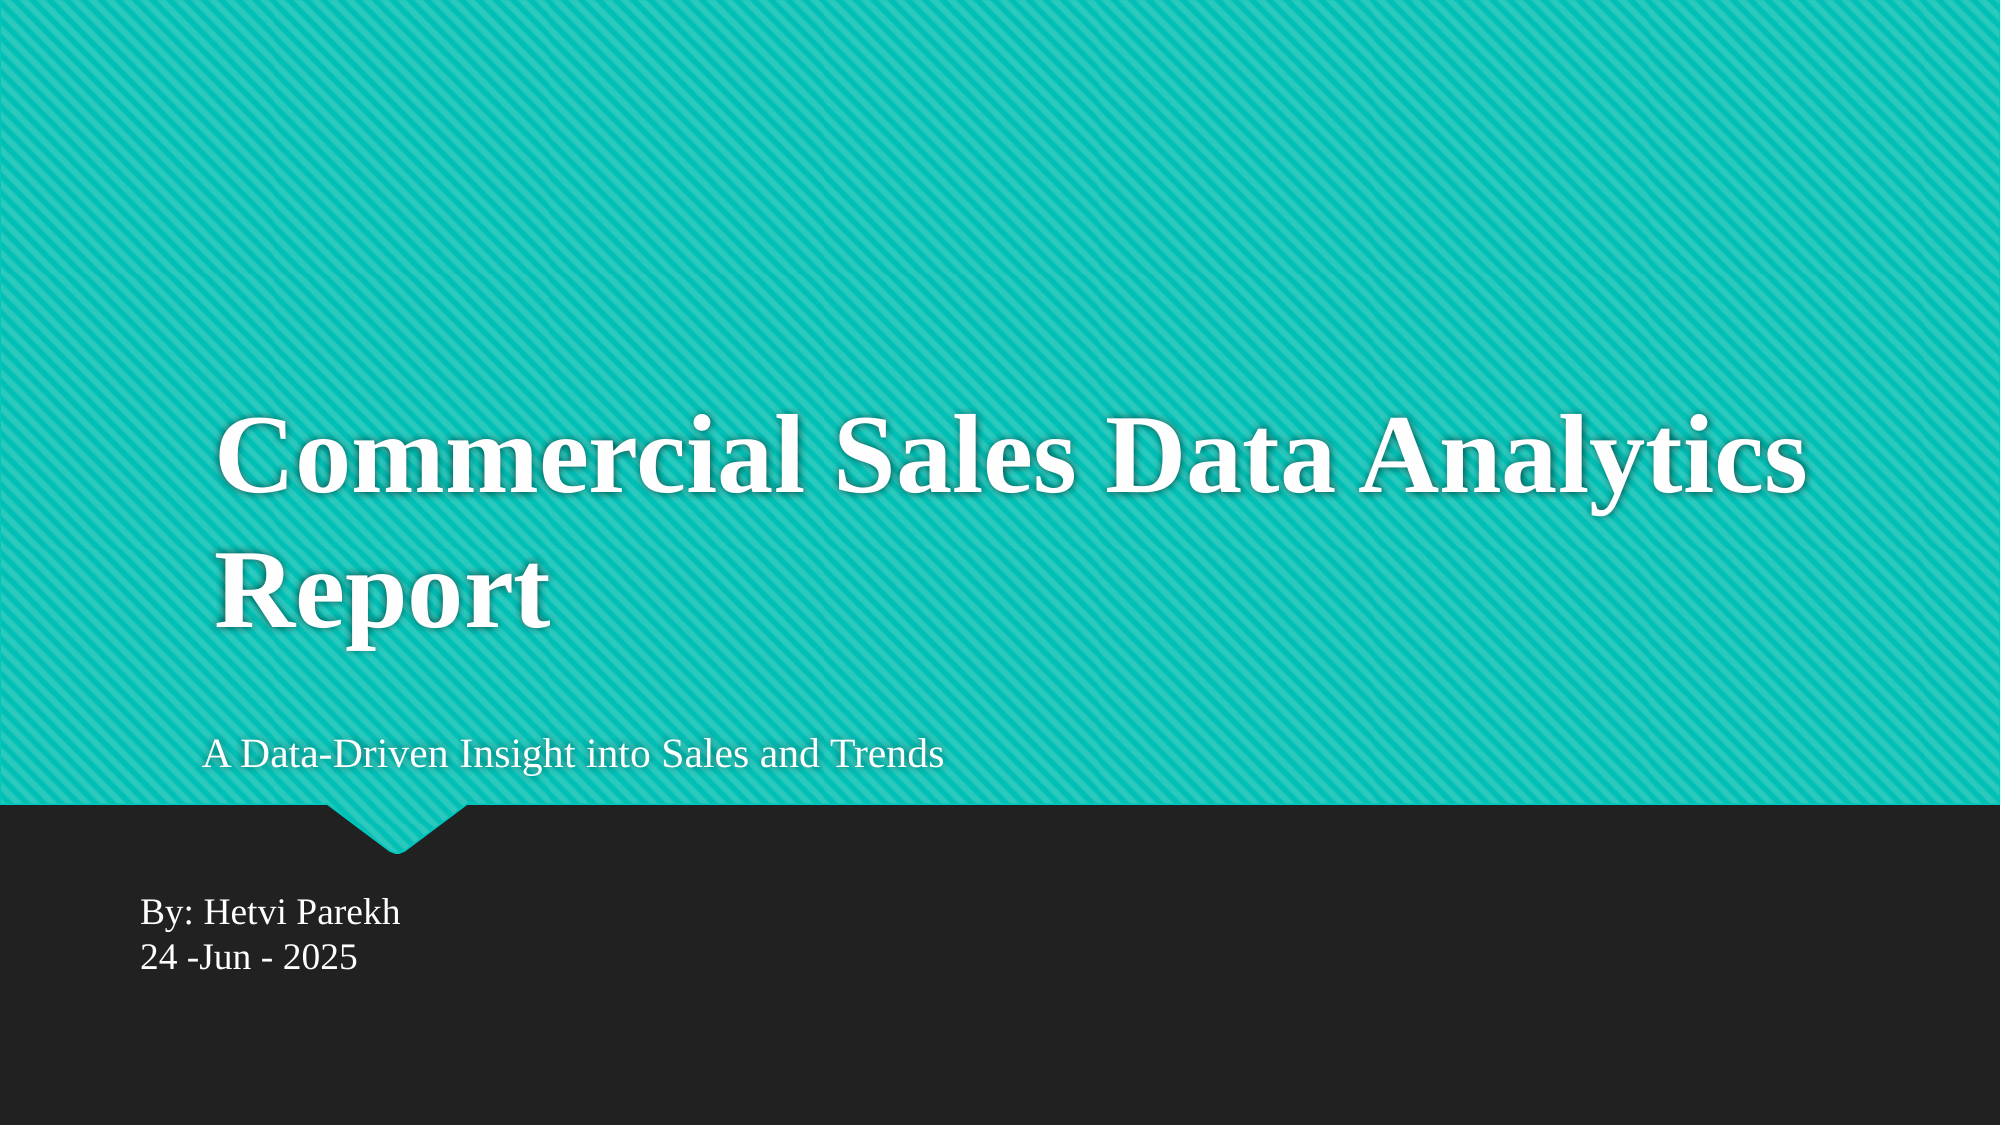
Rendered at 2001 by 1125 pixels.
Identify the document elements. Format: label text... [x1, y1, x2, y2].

text_box By: Hetvi Parekh 24 -Jun - 2025 [125, 879, 962, 985]
subtitle A Data-Driven Insight into Sales and Trends [186, 717, 1837, 906]
title Commercial Sales Data Analytics Report [199, 72, 1850, 658]
